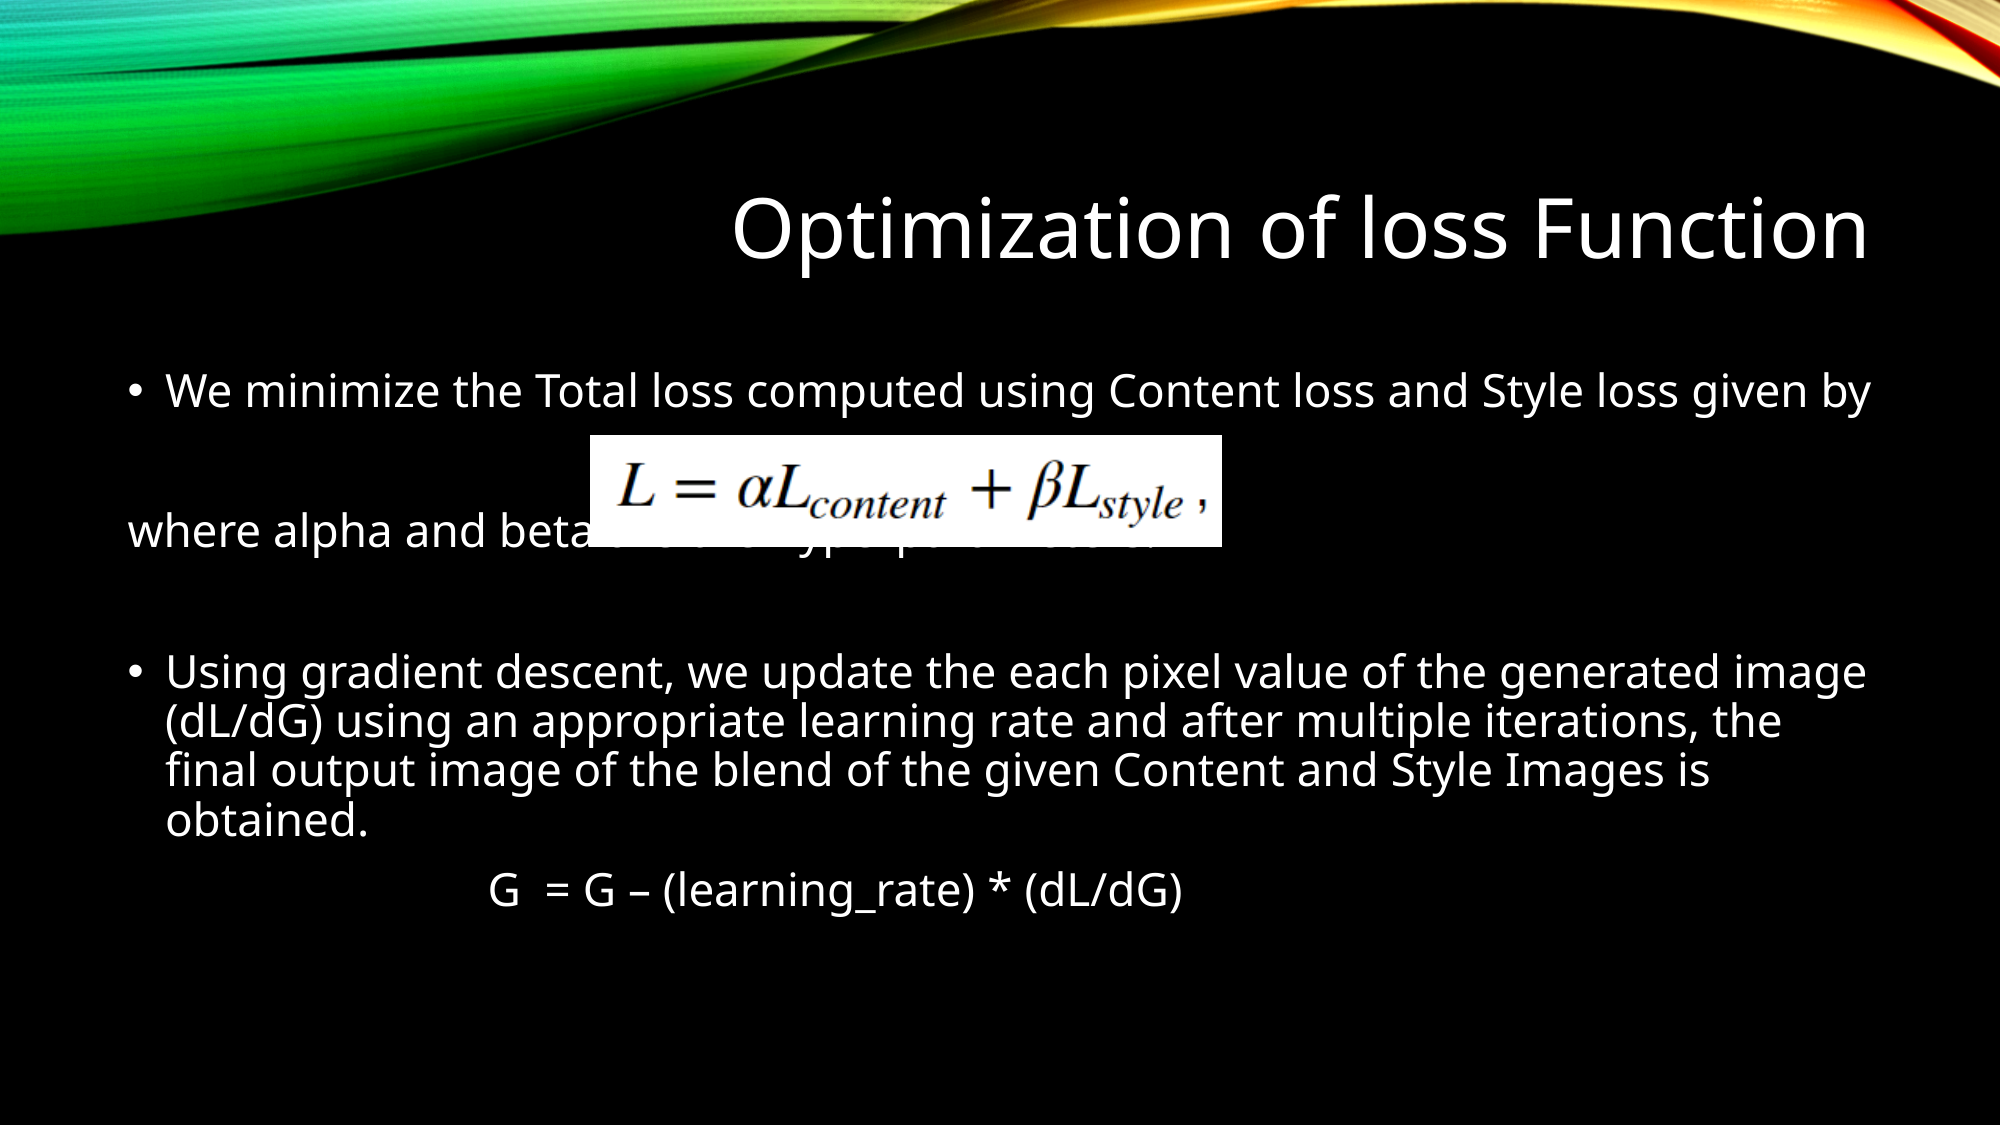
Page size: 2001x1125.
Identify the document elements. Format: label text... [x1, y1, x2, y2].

picture [589, 435, 1222, 547]
picture [0, 0, 2000, 237]
list We minimize the Total loss computed using Content loss and Style loss given by where alpha and beta are the hyperparameters. Using gradient descent, we update the each pixel value of the generated image (dL/dG) using an appropriate learning rate and after multiple iterations, the final output image of the blend of the given Content and Style Images is obtained. G = G – (learning_rate) * (dL/dG) [112, 360, 1888, 1021]
title Optimization of loss Function [474, 125, 1888, 338]
